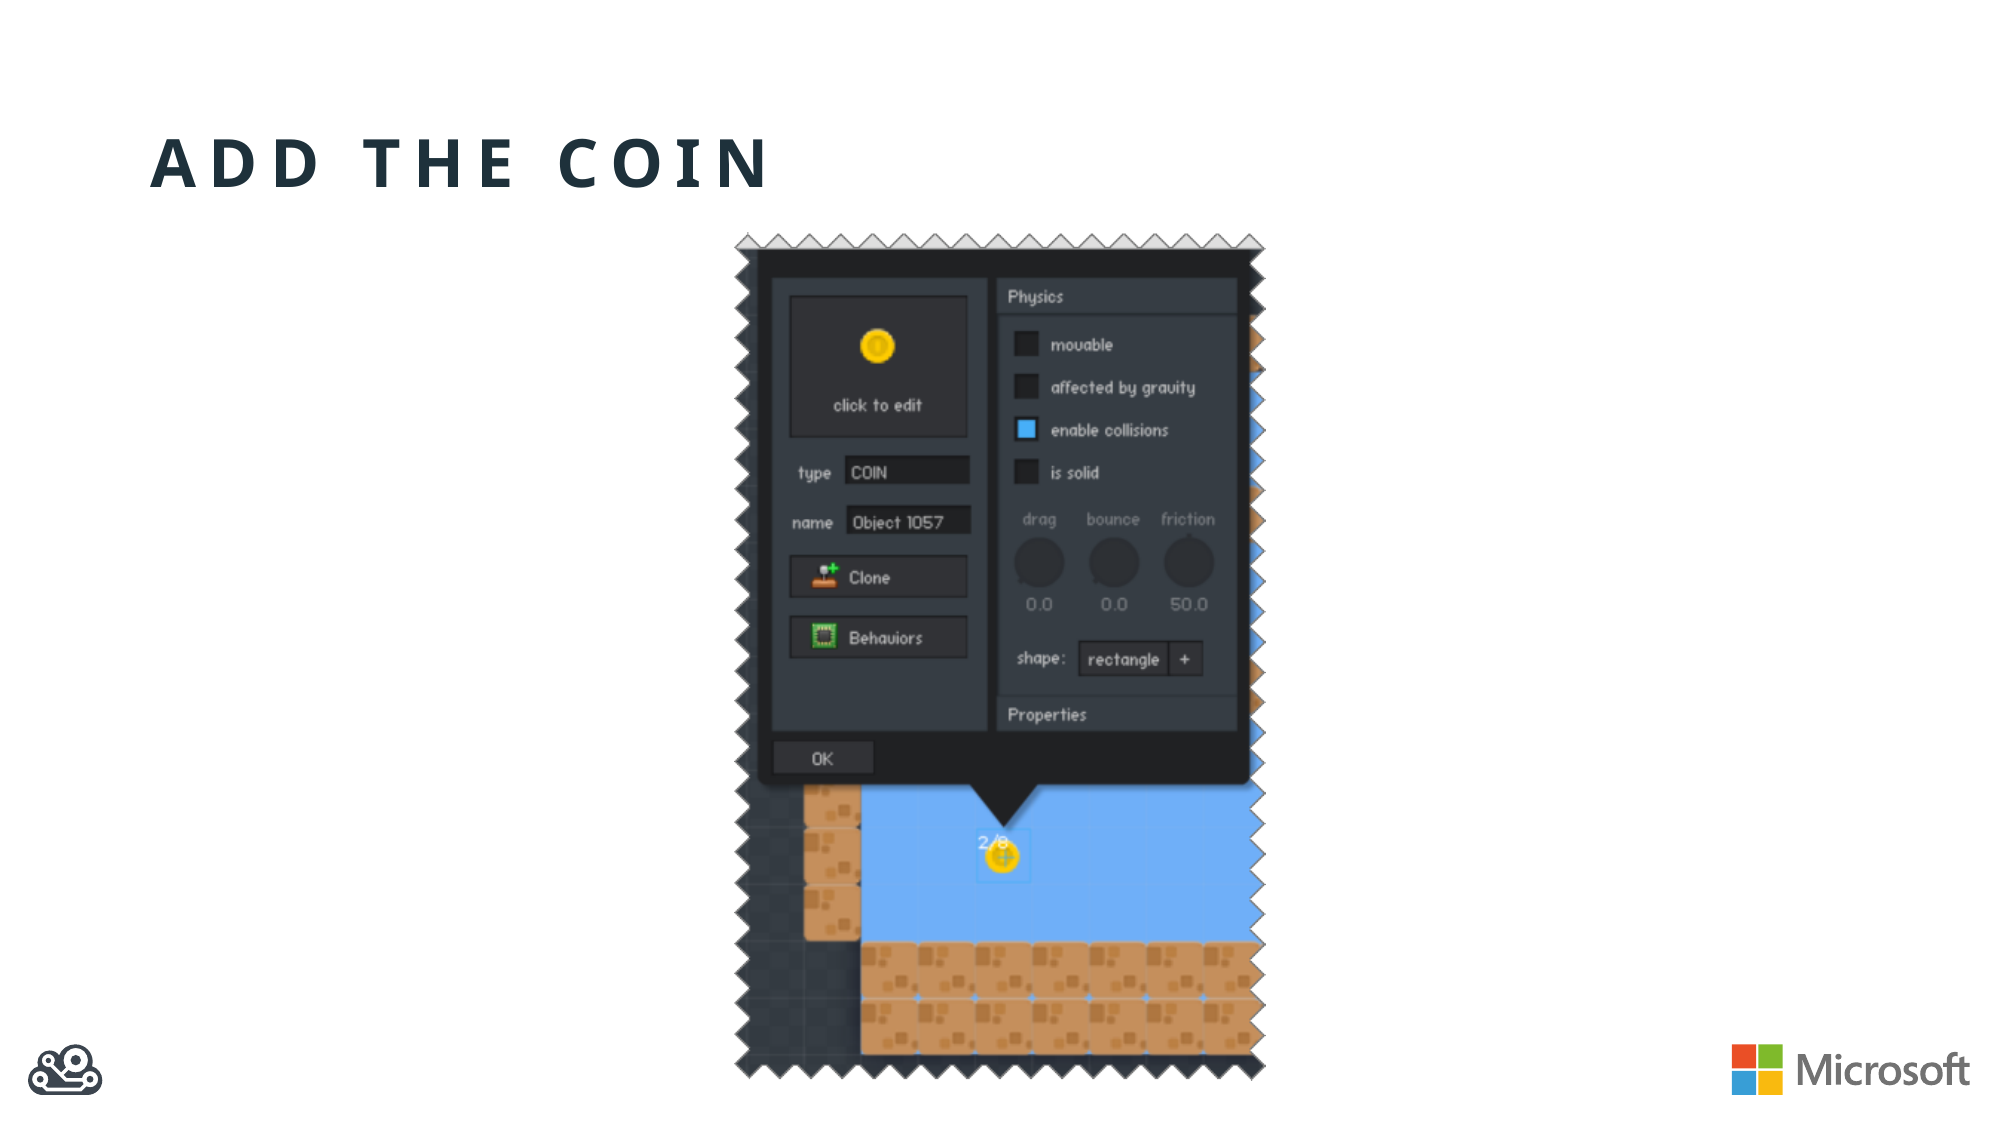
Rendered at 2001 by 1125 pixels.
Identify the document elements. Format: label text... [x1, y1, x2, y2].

title Add the coin [135, 57, 1860, 275]
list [734, 231, 1266, 1081]
